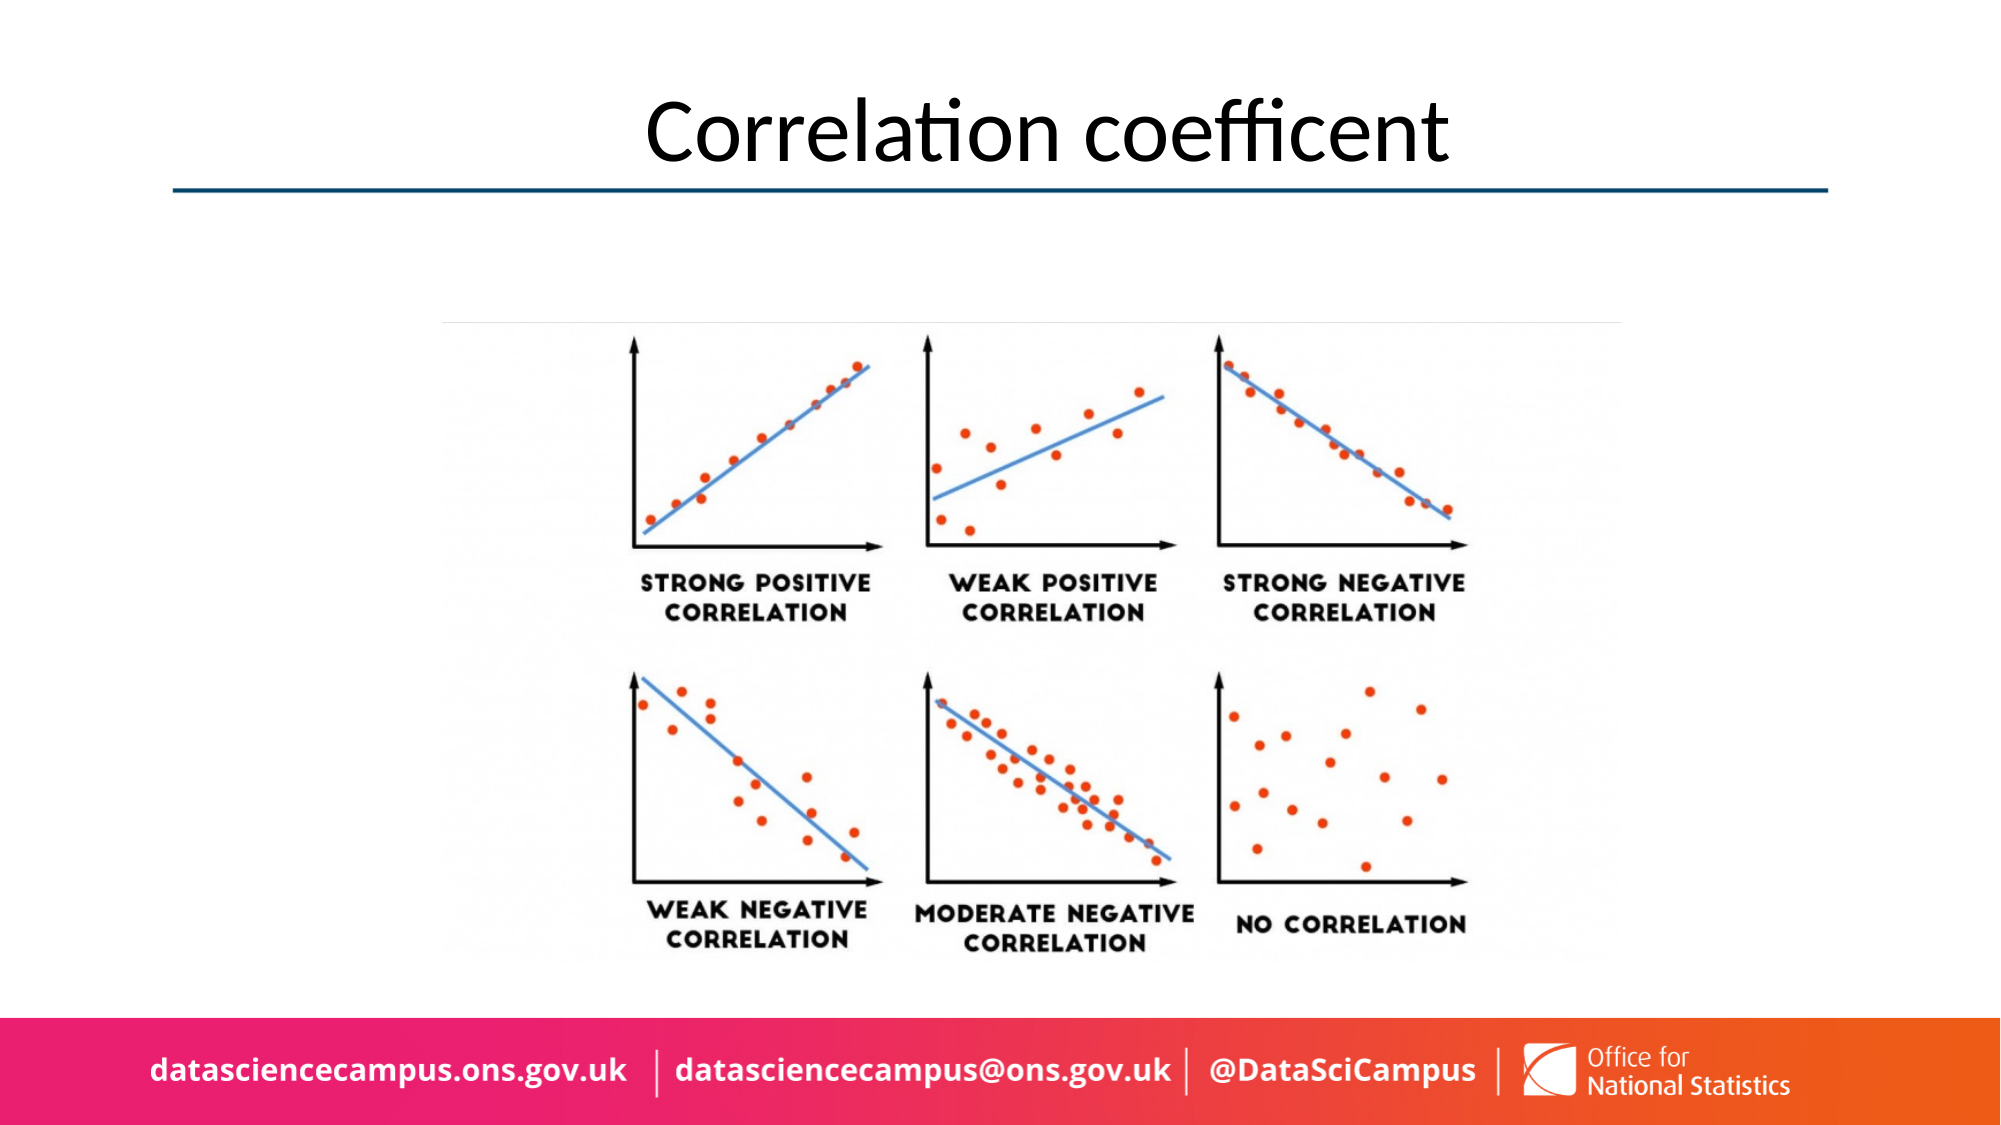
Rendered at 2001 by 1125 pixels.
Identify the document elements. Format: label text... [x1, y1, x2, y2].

picture [0, 0, 2001, 1125]
title Correlation coefficent [16, 30, 2000, 219]
